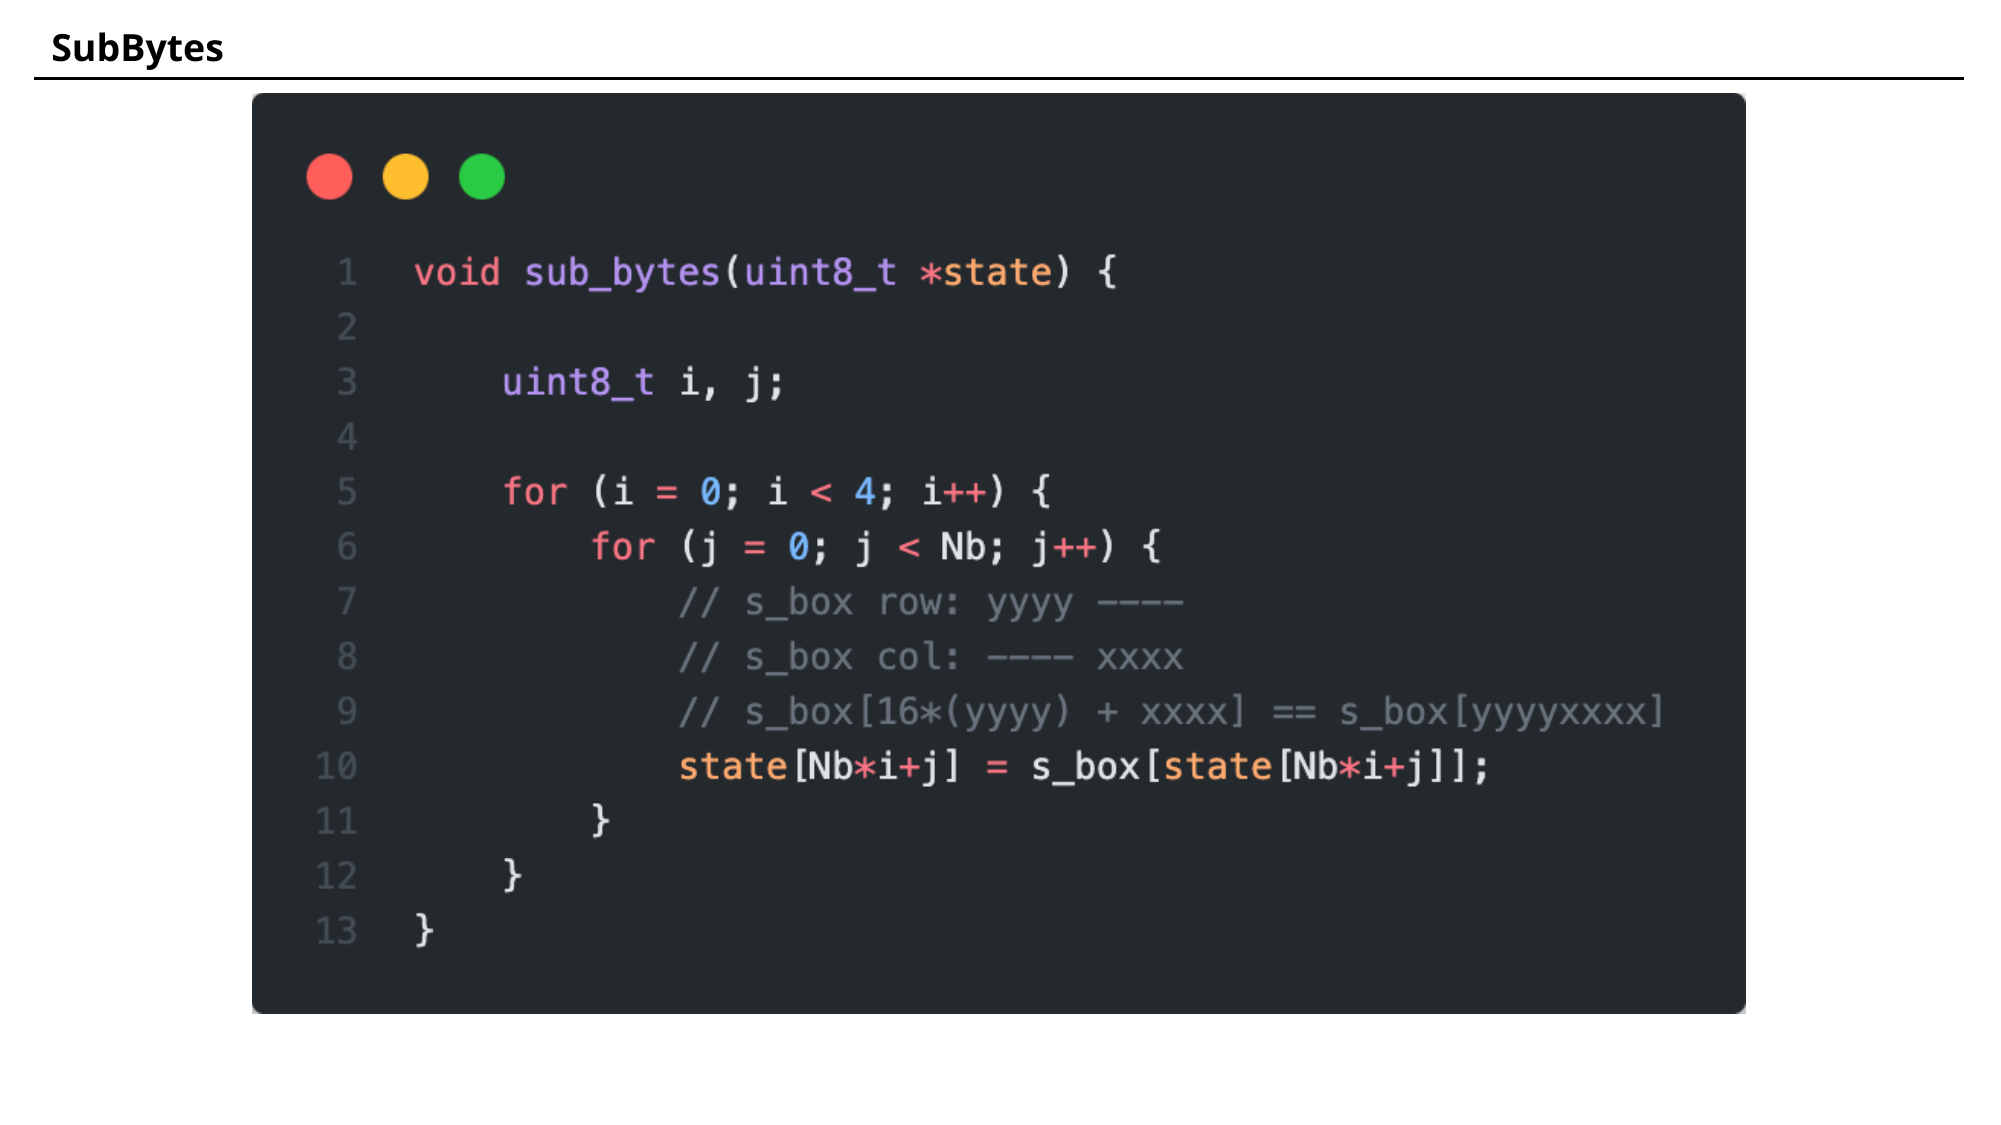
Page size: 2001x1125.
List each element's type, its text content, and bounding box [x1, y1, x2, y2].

title SubBytes [36, 18, 1762, 79]
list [252, 92, 1746, 1014]
